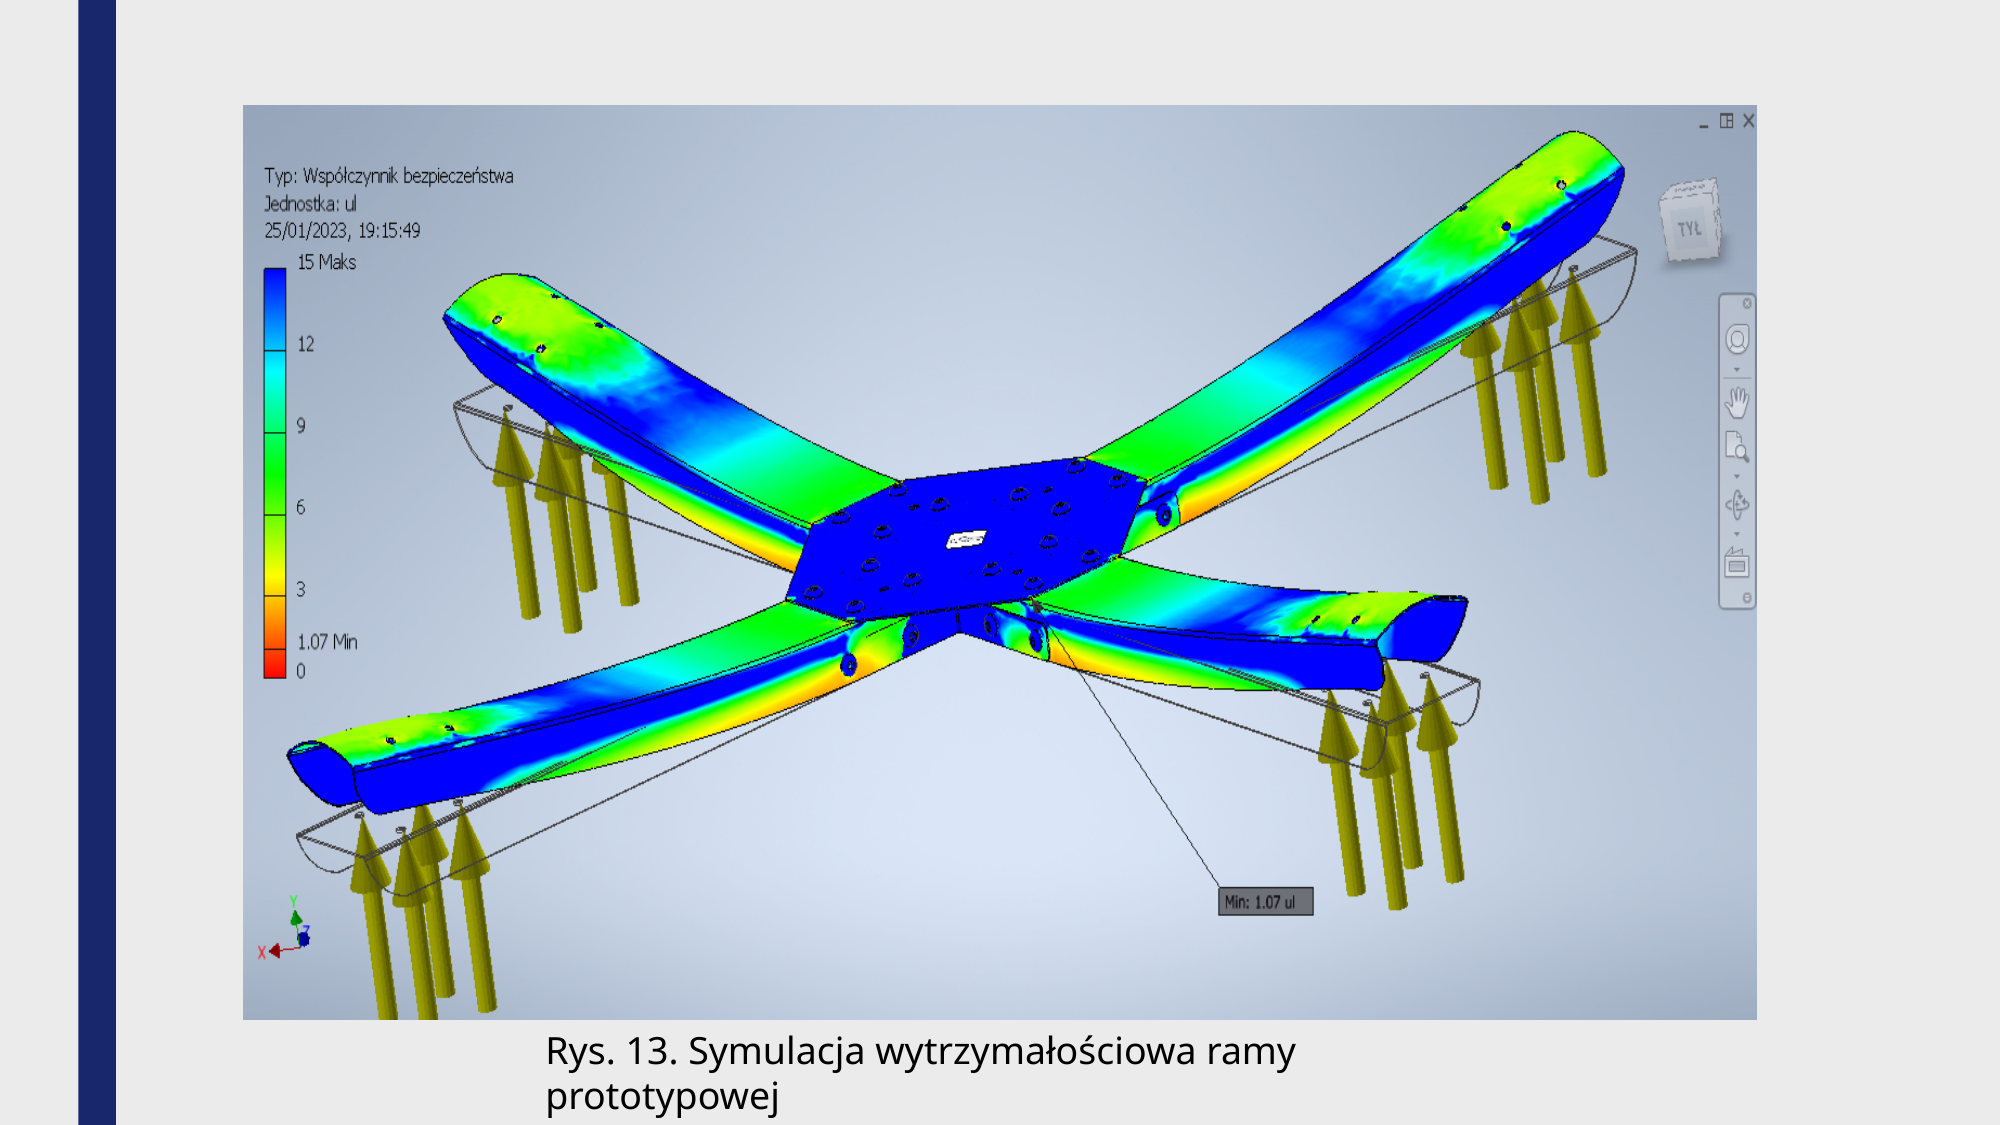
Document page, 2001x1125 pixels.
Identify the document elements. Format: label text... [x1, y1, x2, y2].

text_box Rys. 13. Symulacja wytrzymałościowa ramy prototypowej [530, 1020, 1470, 1125]
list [243, 105, 1757, 1020]
